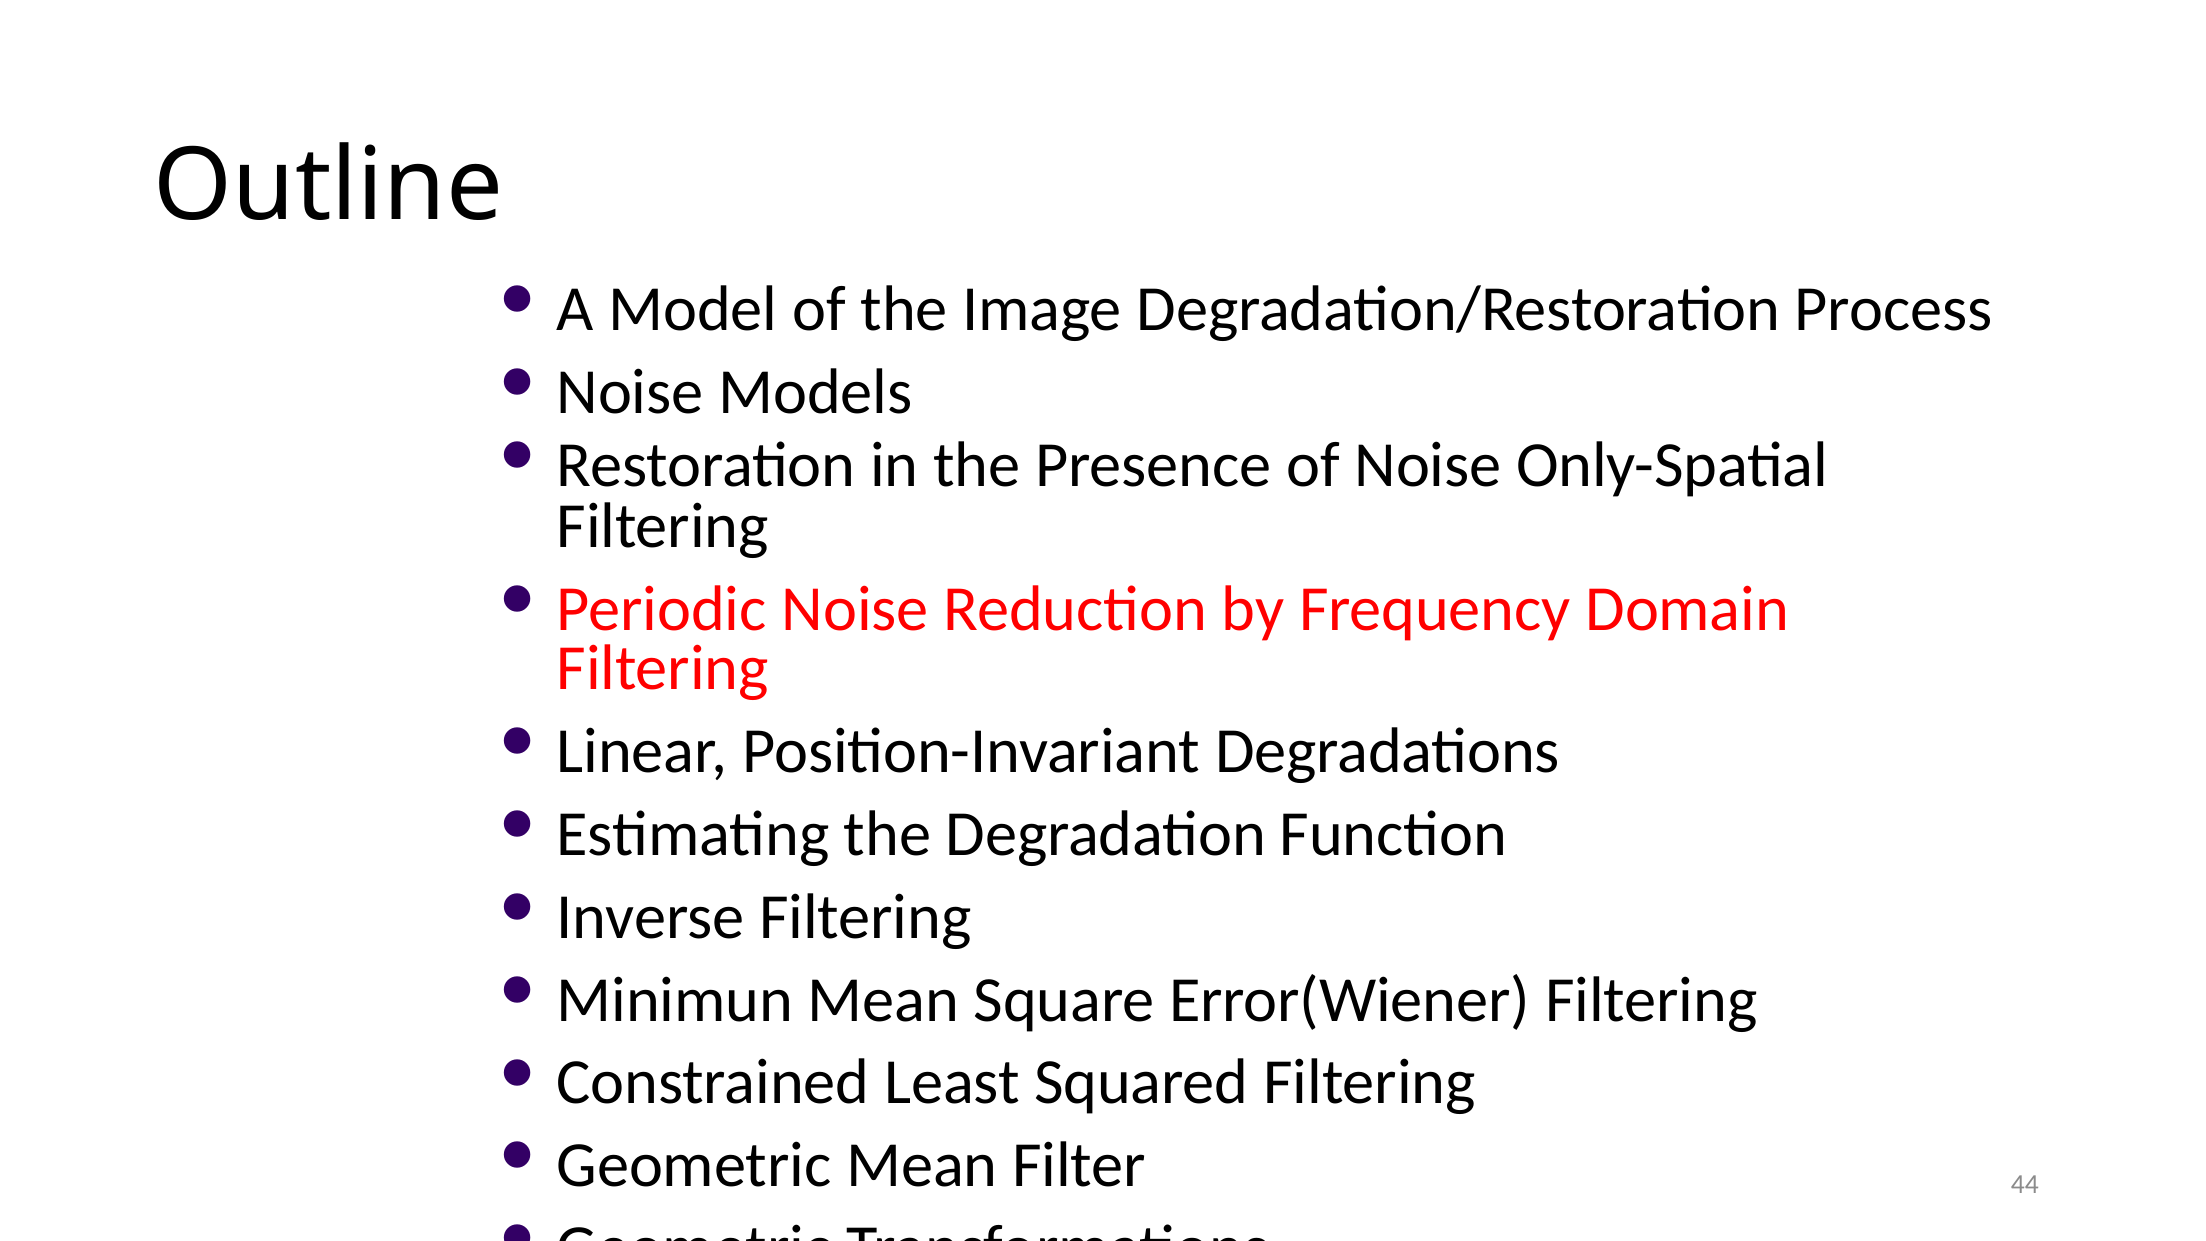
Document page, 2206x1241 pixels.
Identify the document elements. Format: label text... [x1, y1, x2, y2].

slide_number 44 [1557, 1149, 2054, 1216]
title Outline [151, 81, 2054, 291]
list A Model of the Image Degradation/Restoration Process Noise Models Restoration in the Presence of Noise Only-Spatial Filtering Periodic Noise Reduction by Frequency Domain Filtering Linear, Position-Invariant Degradations Estimating the Degradation Function Inverse Filtering Minimun Mean Square Error(Wiener) Filtering Constrained Least Squared Filtering Geometric Mean Filter Geometric Transformations [498, 281, 2155, 1241]
